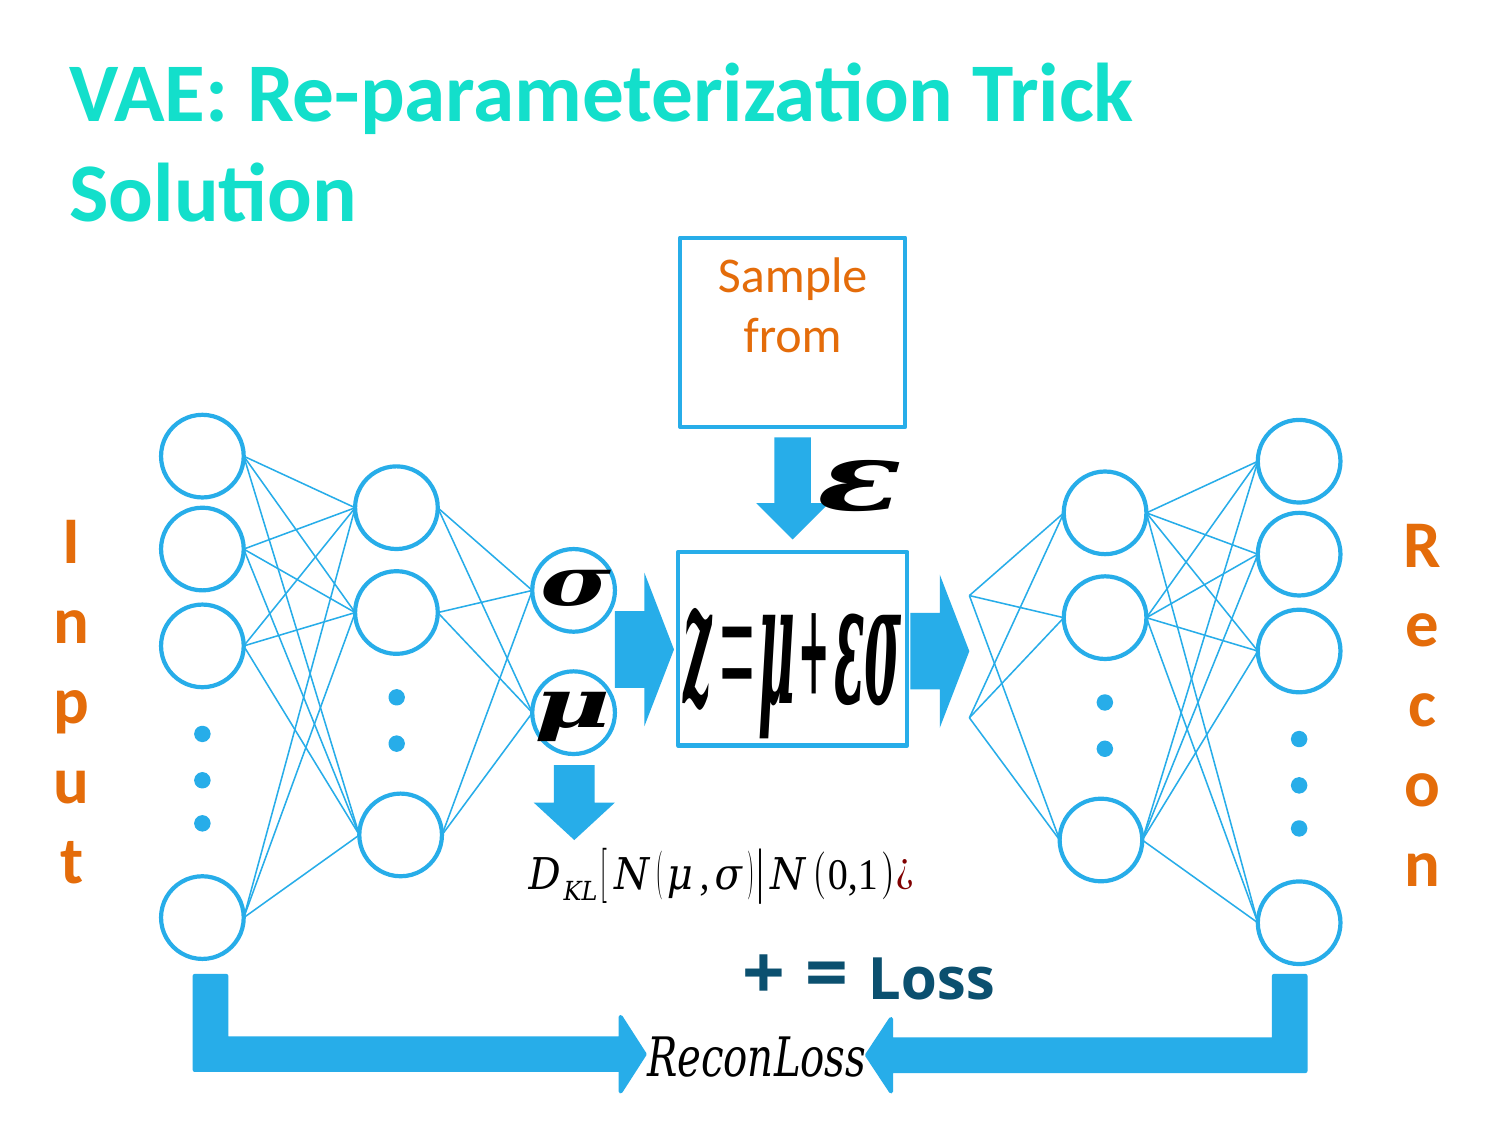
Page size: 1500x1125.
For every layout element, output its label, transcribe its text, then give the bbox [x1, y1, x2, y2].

text_box [158, 412, 246, 500]
text_box [538, 546, 618, 634]
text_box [437, 507, 533, 589]
text_box I n p u t [12, 489, 131, 905]
text_box [364, 569, 431, 656]
text_box [388, 735, 405, 752]
text_box [538, 669, 618, 757]
text_box [194, 772, 211, 789]
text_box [441, 590, 533, 836]
text_box [388, 689, 405, 706]
text_box [865, 973, 1308, 1094]
text_box R e c o n [1363, 492, 1482, 908]
text_box [158, 602, 236, 690]
text_box [363, 464, 440, 552]
text_box [612, 570, 676, 729]
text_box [243, 455, 360, 510]
text_box [194, 815, 211, 832]
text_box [243, 612, 356, 834]
text_box [158, 505, 236, 593]
text_box + = Loss [728, 917, 1010, 1022]
text_box [538, 763, 617, 842]
text_box [192, 973, 647, 1094]
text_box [243, 834, 360, 918]
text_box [243, 507, 356, 612]
text_box [908, 572, 964, 730]
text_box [969, 419, 1341, 965]
text_box [754, 435, 828, 542]
text_box VAE: Re-parameterization Trick Solution [55, 30, 1150, 246]
text_box [363, 791, 443, 879]
text_box [158, 874, 245, 962]
text_box [194, 725, 211, 743]
